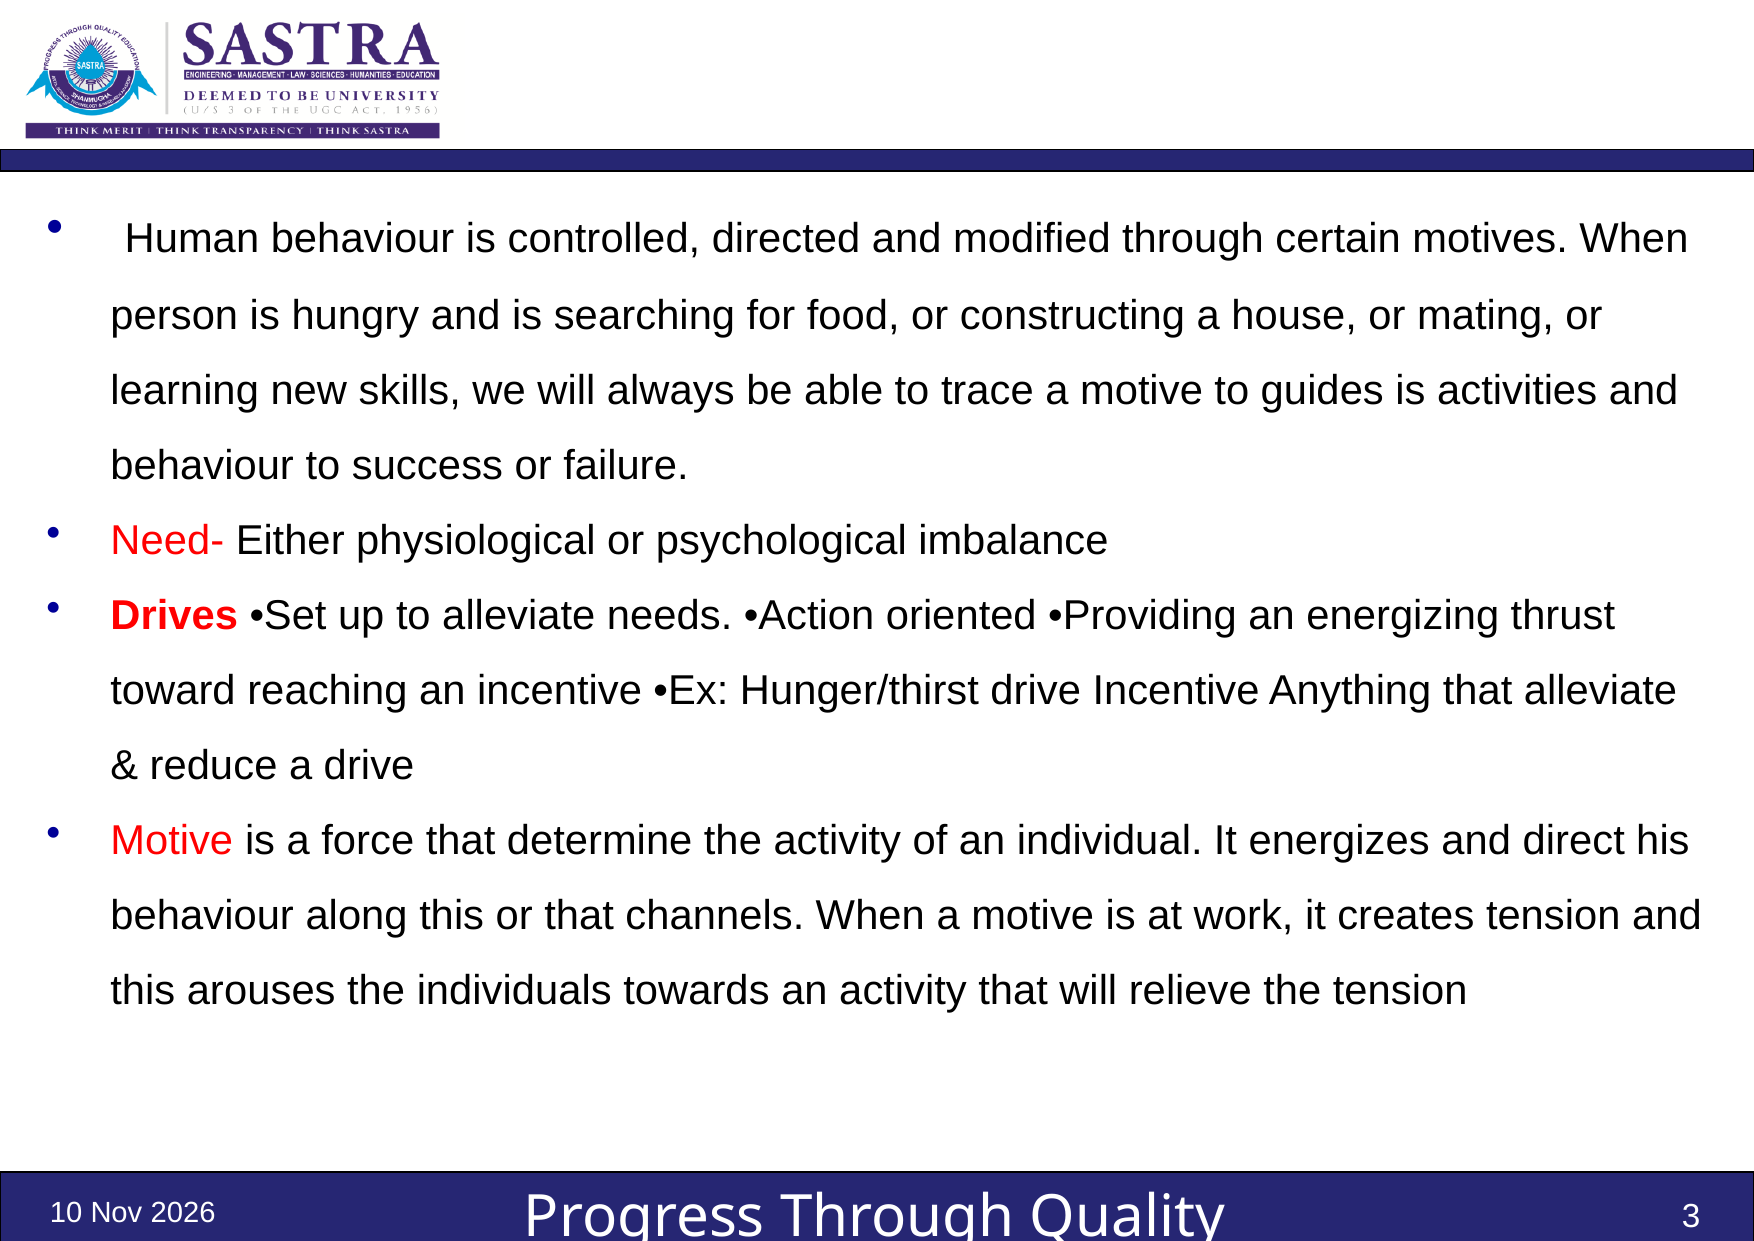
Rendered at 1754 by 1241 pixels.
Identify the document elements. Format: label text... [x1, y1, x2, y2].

slide_number 3 [1307, 1184, 1718, 1237]
picture [0, 13, 465, 146]
slide_number 9-Sep-24 [32, 1184, 267, 1236]
list Human behaviour is controlled, directed and modified through certain motives. When person is hungry and is searching for food, or constructing a house, or mating, or learning new skills, we will always be able to trace a motive to guides is activities and behaviour to success or failure. Need- Either physiological or psychological imbalance Drives •Set up to alleviate needs. •Action oriented •Providing an energizing thrust toward reaching an incentive •Ex: Hunger/thirst drive Incentive Anything that alleviate & reduce a drive Motive is a force that determine the activity of an individual. It energizes and direct his behaviour along this or that channels. When a motive is at work, it creates tension and this arouses the individuals towards an activity that will relieve the tension [29, 179, 1725, 1137]
